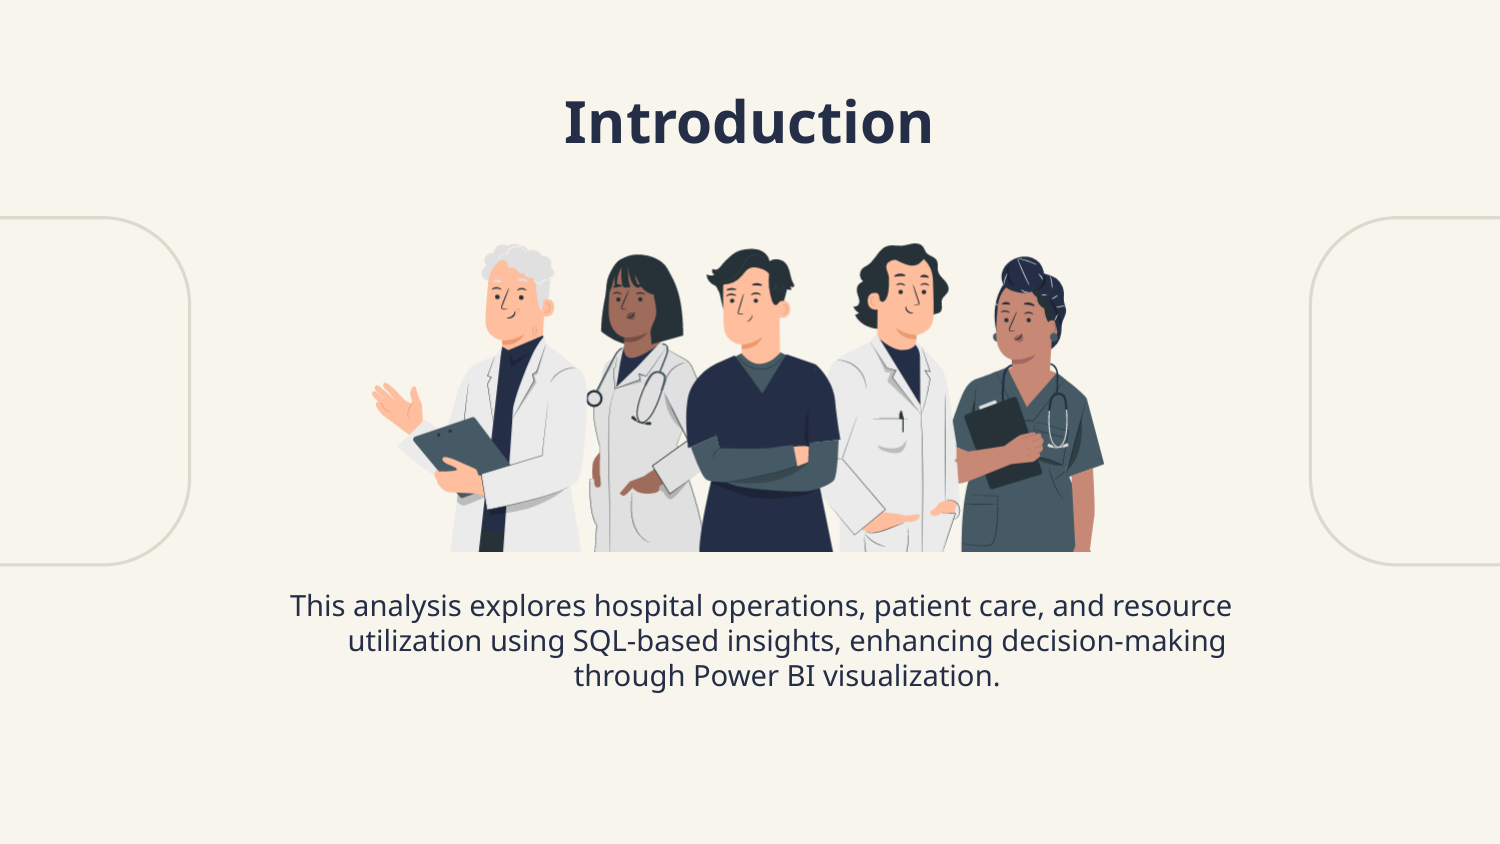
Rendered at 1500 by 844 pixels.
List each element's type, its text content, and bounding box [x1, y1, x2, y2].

picture [349, 187, 1151, 552]
subtitle This analysis explores hospital operations, patient care, and resource utilization using SQL-based insights, enhancing decision-making through Power BI visualization. [214, 572, 1286, 718]
title Introduction [118, 72, 1382, 167]
